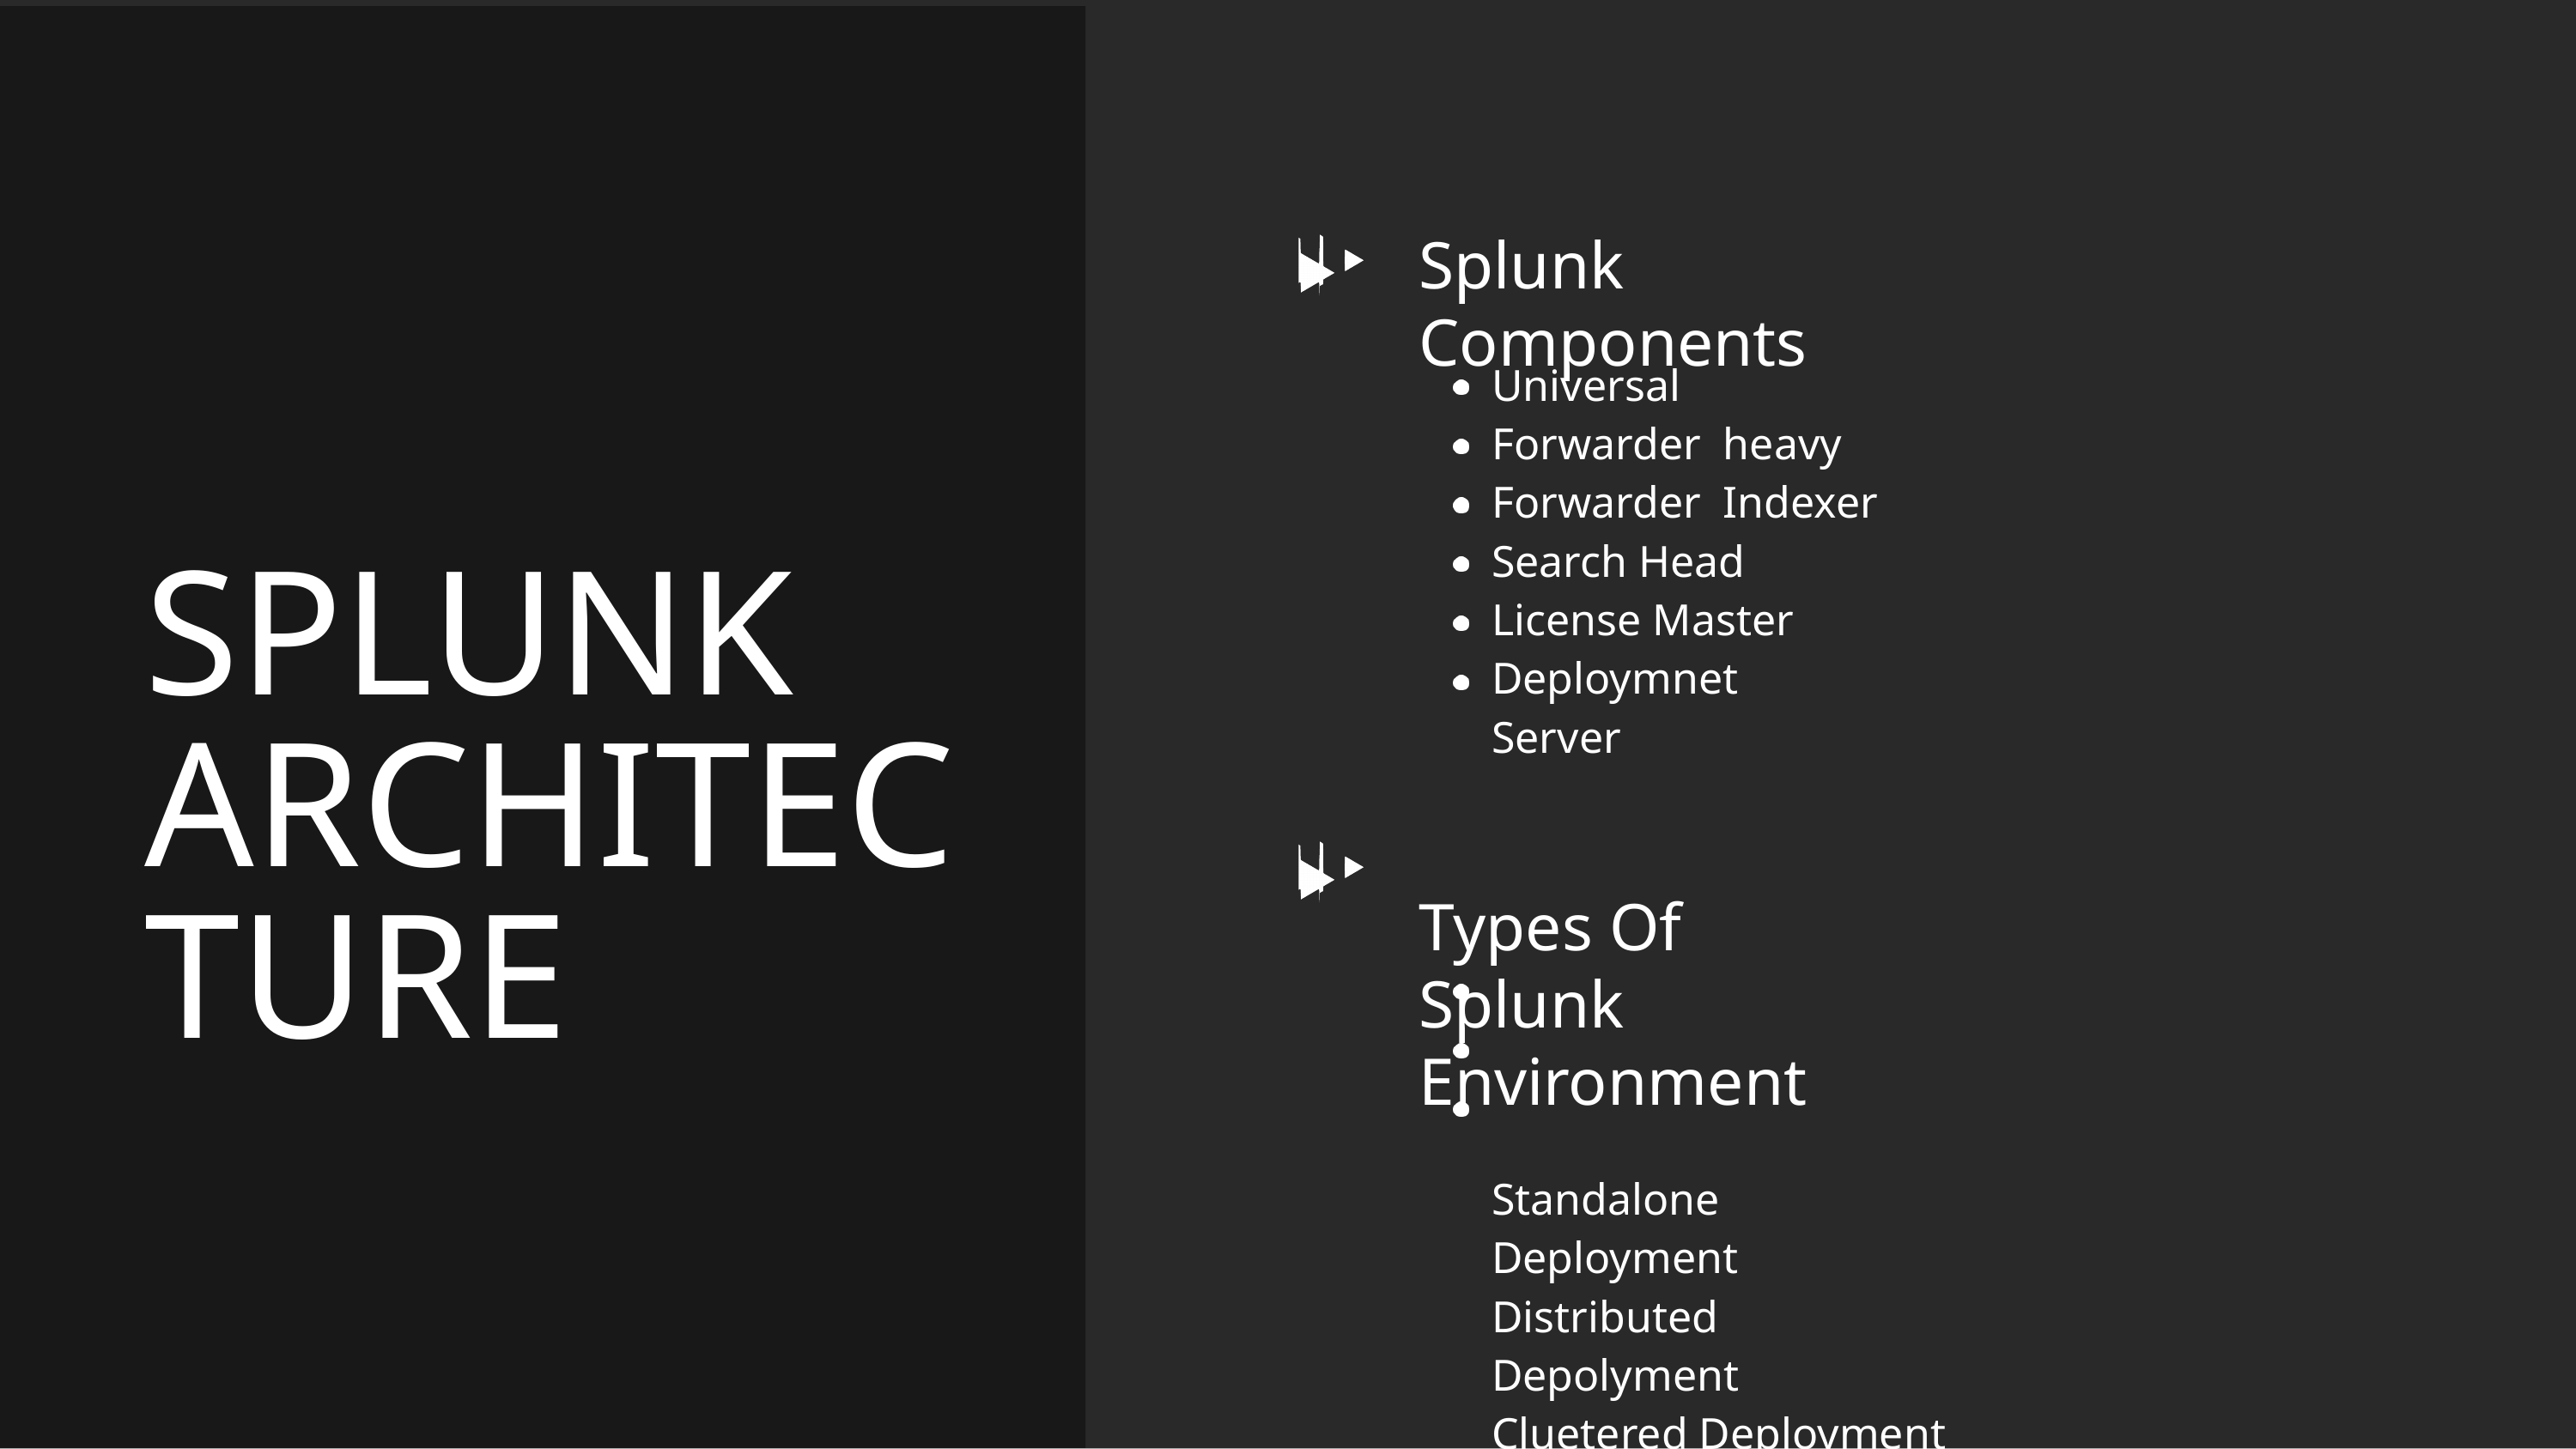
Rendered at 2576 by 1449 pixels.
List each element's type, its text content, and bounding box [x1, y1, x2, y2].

picture [1453, 556, 1469, 573]
picture [1453, 438, 1469, 454]
text_box [0, 6, 1086, 1448]
picture [1453, 615, 1469, 631]
picture [1287, 227, 1364, 307]
picture [1453, 1042, 1469, 1058]
picture [1453, 497, 1469, 513]
list Universal Forwarder heavy Forwarder Indexer Search Head License Master Deploymnet Server Types Of Splunk Environment Standalone Deployment Distributed Depolyment Cluetered Deployment [1417, 349, 2099, 1449]
picture [1453, 674, 1469, 690]
picture [1453, 984, 1469, 999]
picture [1453, 1101, 1469, 1118]
picture [1287, 834, 1364, 913]
text_box SPLUNK ARCHITECTURE [143, 521, 1012, 1073]
title Splunk Components [1417, 222, 1886, 349]
picture [1453, 379, 1469, 395]
